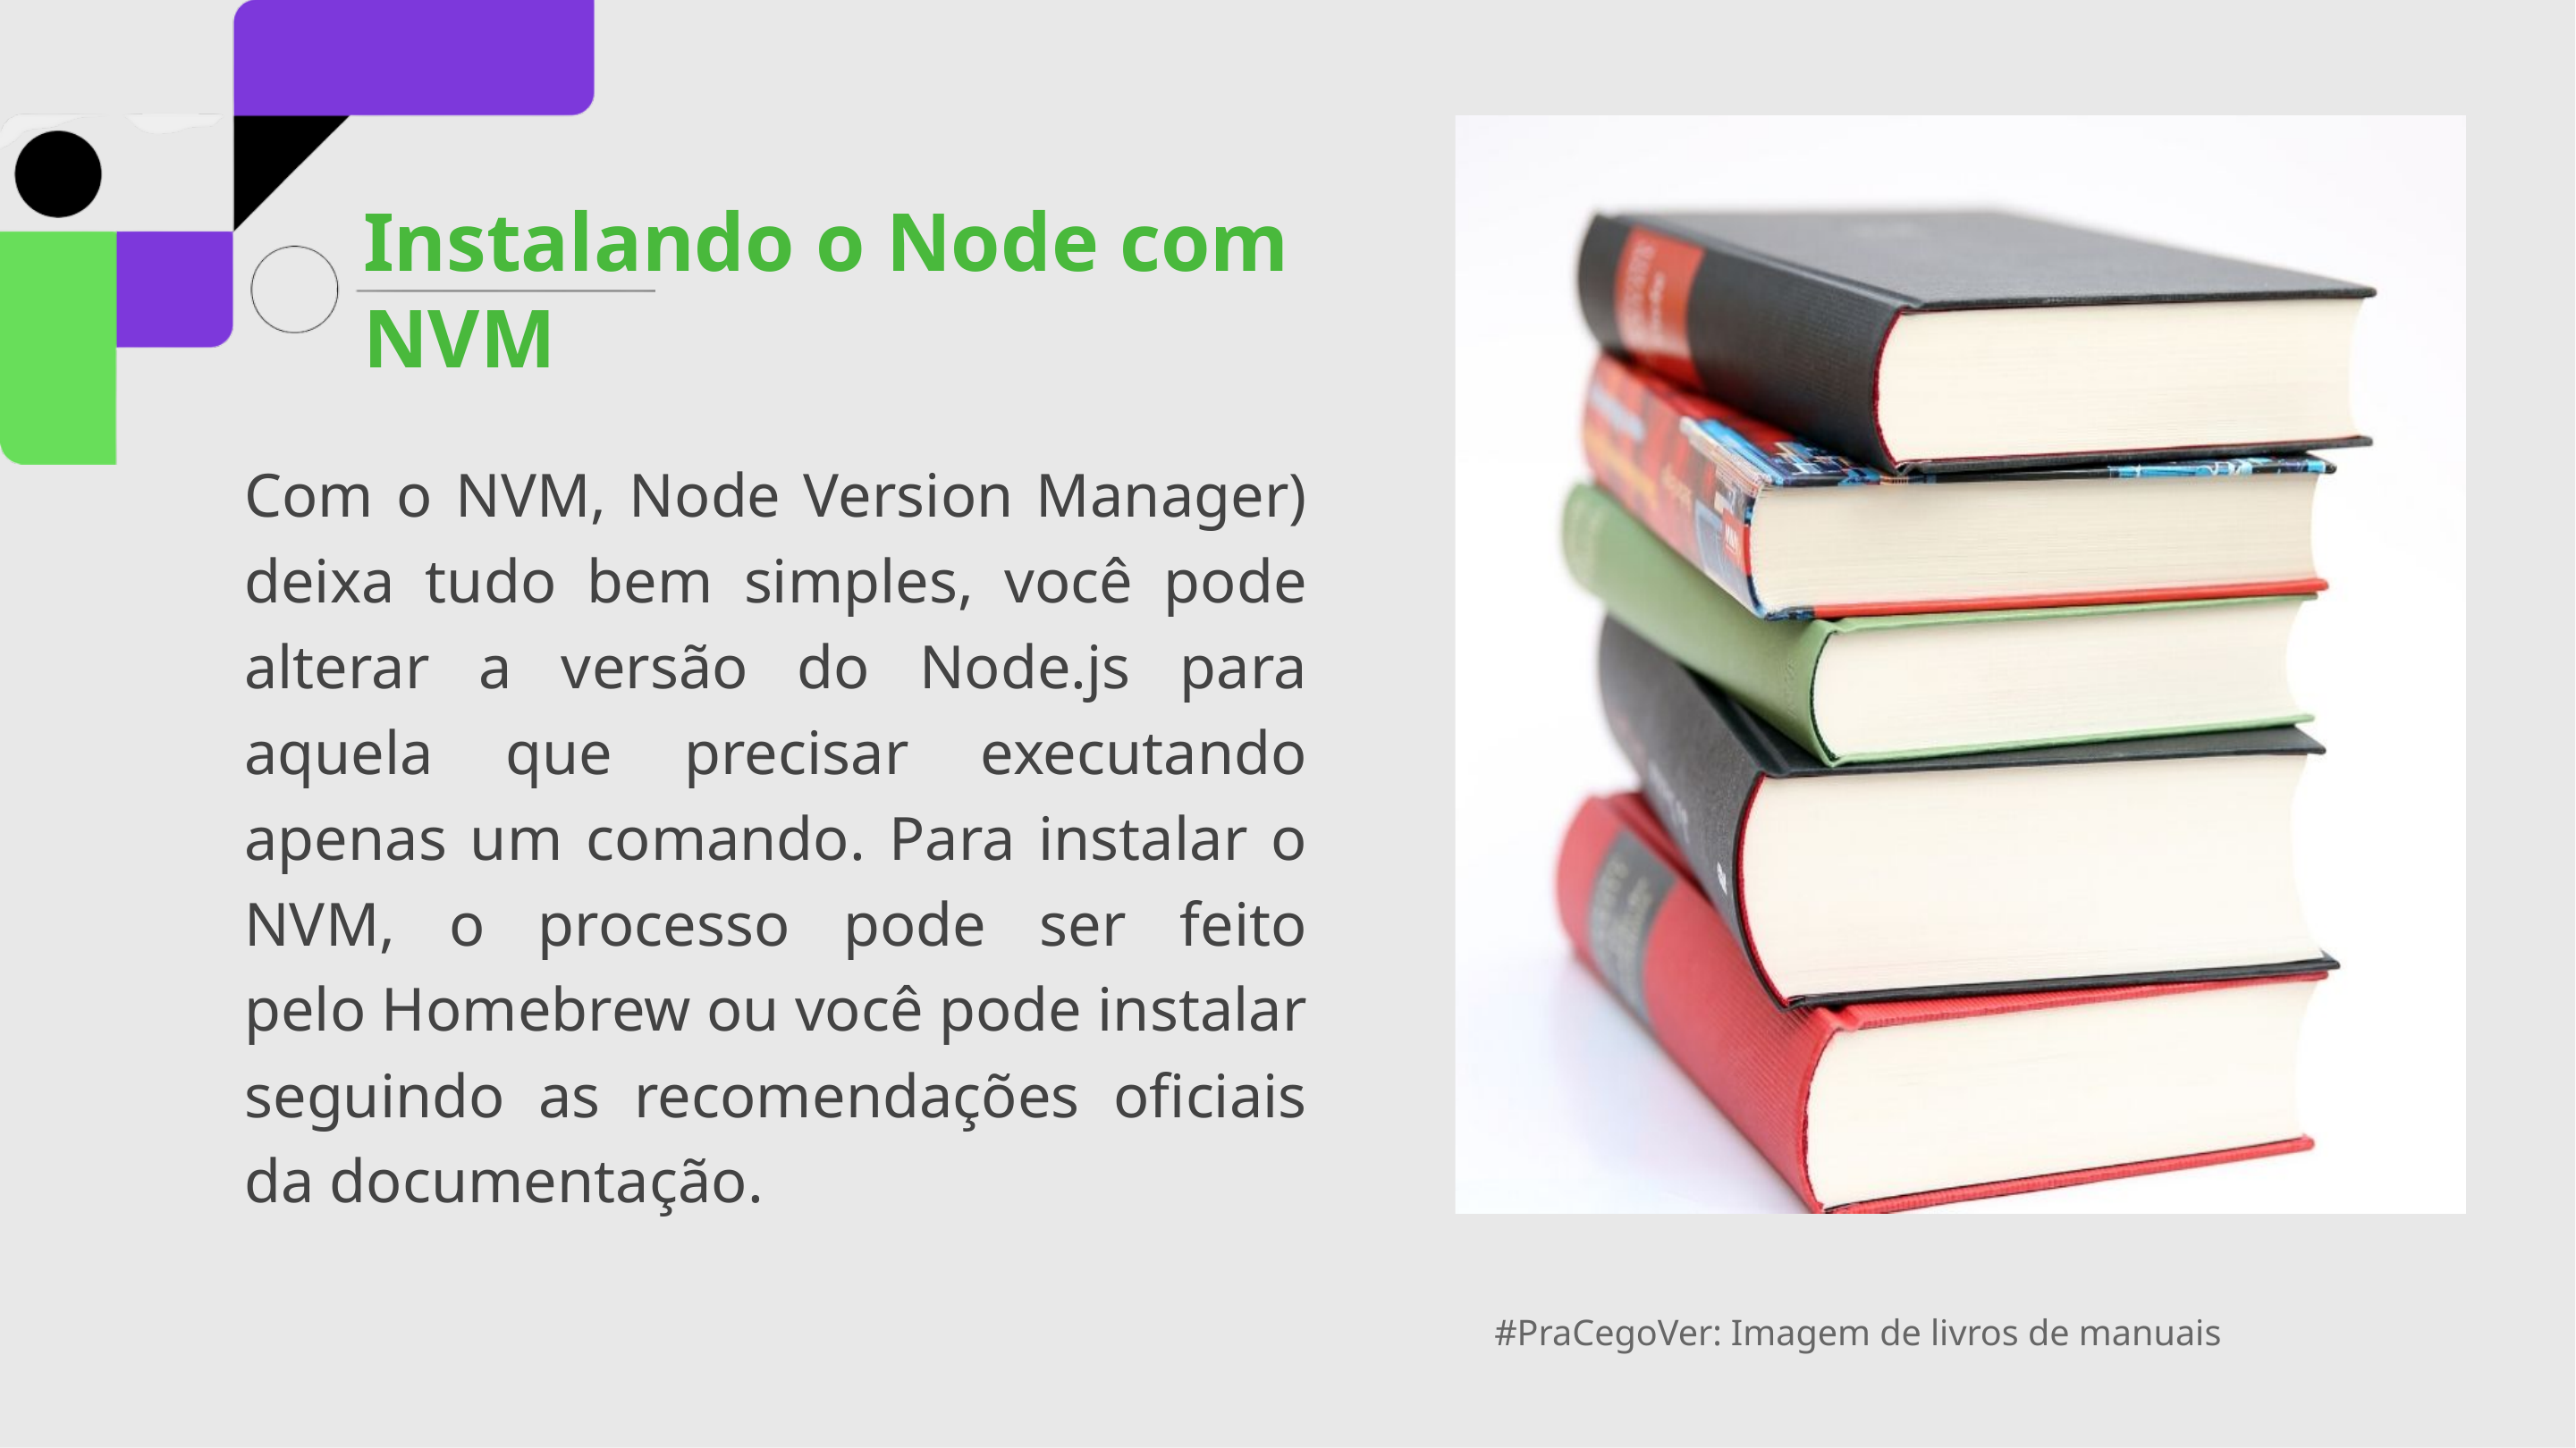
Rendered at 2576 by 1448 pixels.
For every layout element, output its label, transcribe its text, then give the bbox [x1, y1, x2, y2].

picture [1455, 115, 2467, 1214]
text_box Instalando o Node com NVM [659, 184, 1450, 391]
text_box #PraCegoVer: Imagem de livros de manuais [1468, 1289, 2421, 1375]
picture [0, 0, 655, 466]
text_box [0, 0, 2576, 1448]
text_box Com o NVM, Node Version Manager) deixa tudo bem simples, você pode alterar a versão do Node.js para aquela que precisar executando apenas um comando. Para instalar o NVM, o processo pode ser feito pelo Homebrew ou você pode instalar seguindo as recomendações oficiais da documentação. [239, 437, 1314, 1010]
